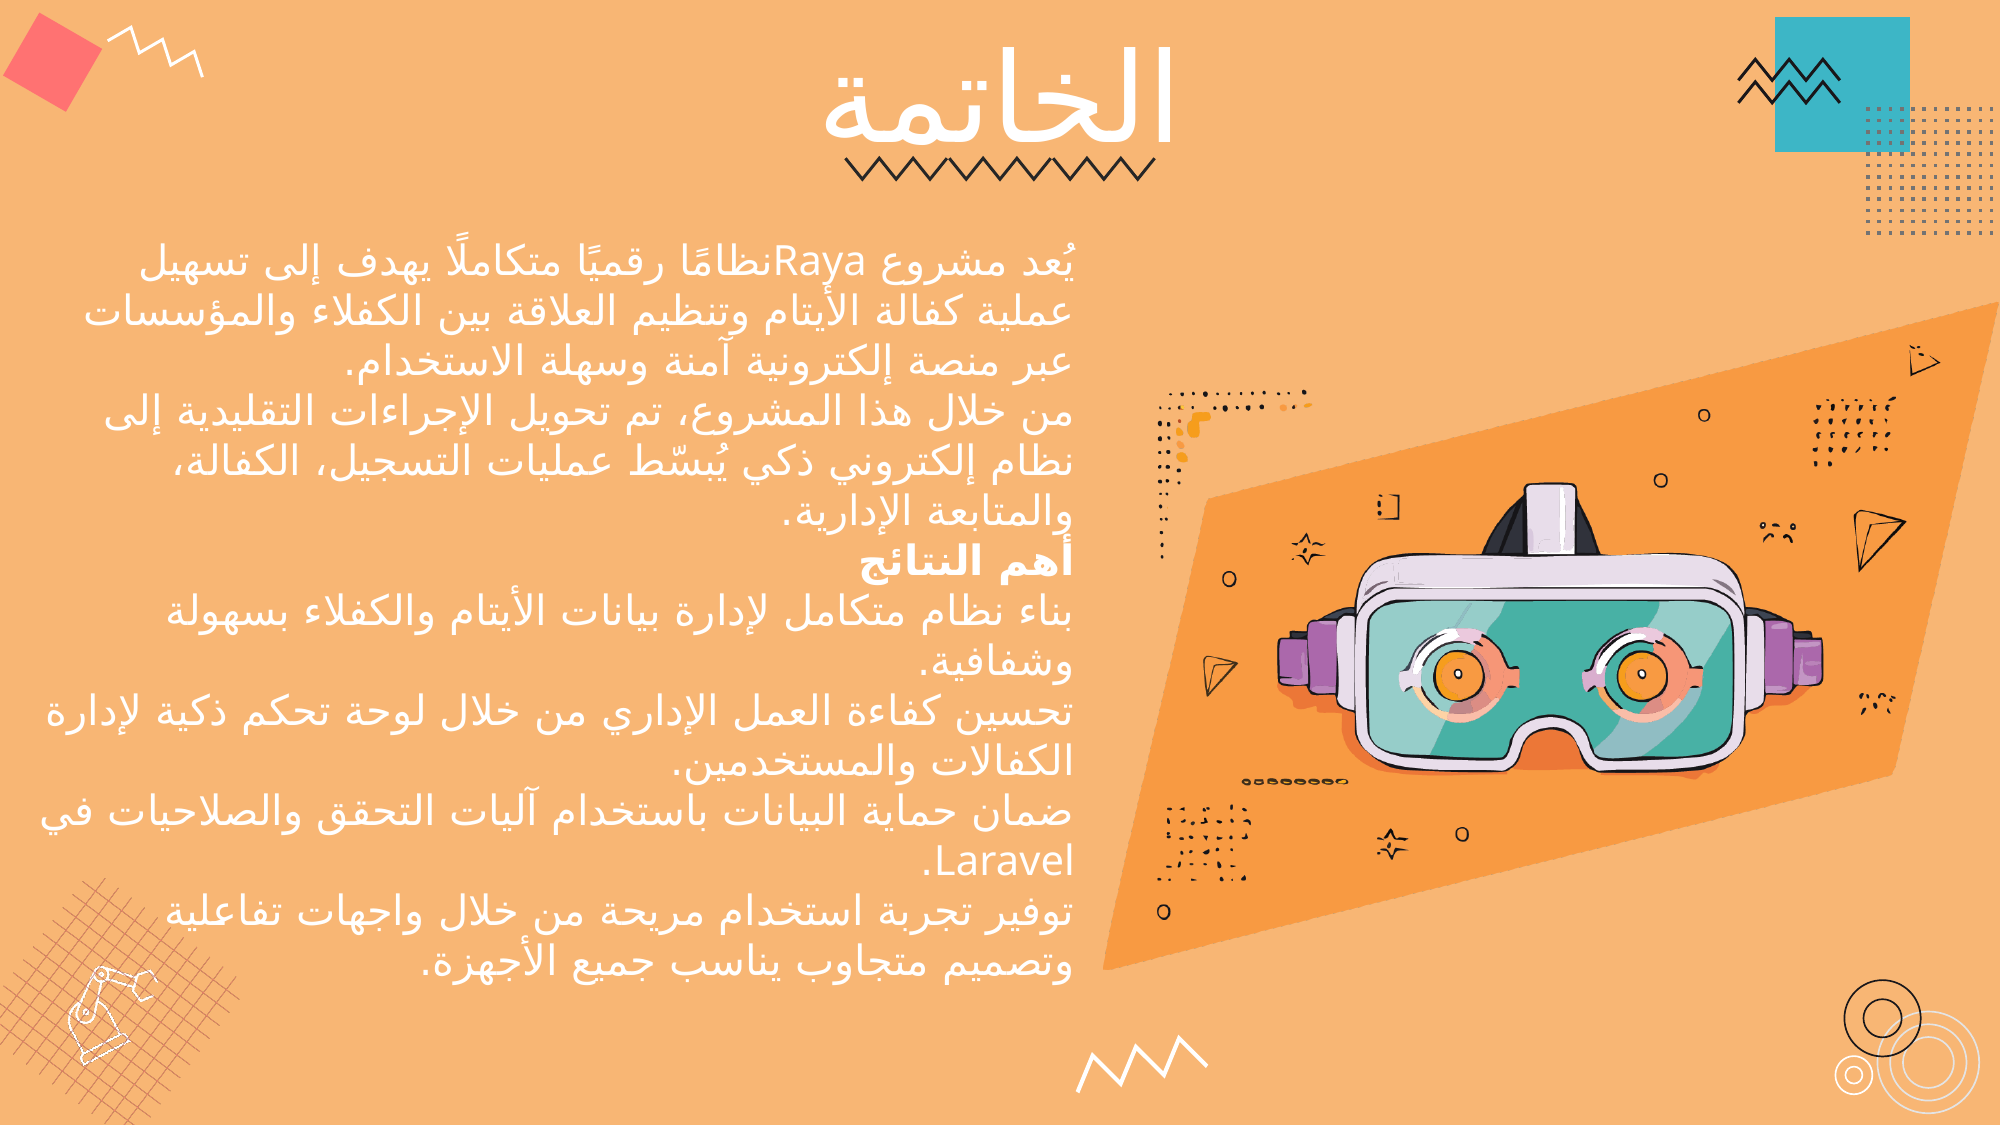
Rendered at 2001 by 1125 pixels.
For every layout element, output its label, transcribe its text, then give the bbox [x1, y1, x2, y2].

list الخاتمة [485, 51, 1515, 233]
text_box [844, 155, 1156, 182]
picture [0, 869, 248, 1125]
text_box يُعد مشروع Rayaنظامًا رقميًا متكاملًا يهدف إلى تسهيل عملية كفالة الأيتام وتنظيم العلاقة بين الكفلاء والمؤسسات عبر منصة إلكترونية آمنة وسهلة الاستخدام. من خلال هذا المشروع، تم تحويل الإجراءات التقليدية إلى نظام إلكتروني ذكي يُبسّط عمليات التسجيل، الكفالة، والمتابعة الإدارية. أهم النتائج بناء نظام متكامل لإدارة بيانات الأيتام والكفلاء بسهولة وشفافية. تحسين كفاءة العمل الإداري من خلال لوحة تحكم ذكية لإدارة الكفالات والمستخدمين. ضمان حماية البيانات باستخدام آليات التحقق والصلاحيات في Laravel. توفير تجربة استخدام مريحة من خلال واجهات تفاعلية وتصميم متجاوب يناسب جميع الأجهزة. [0, 509, 1103, 798]
picture [1103, 301, 1999, 970]
